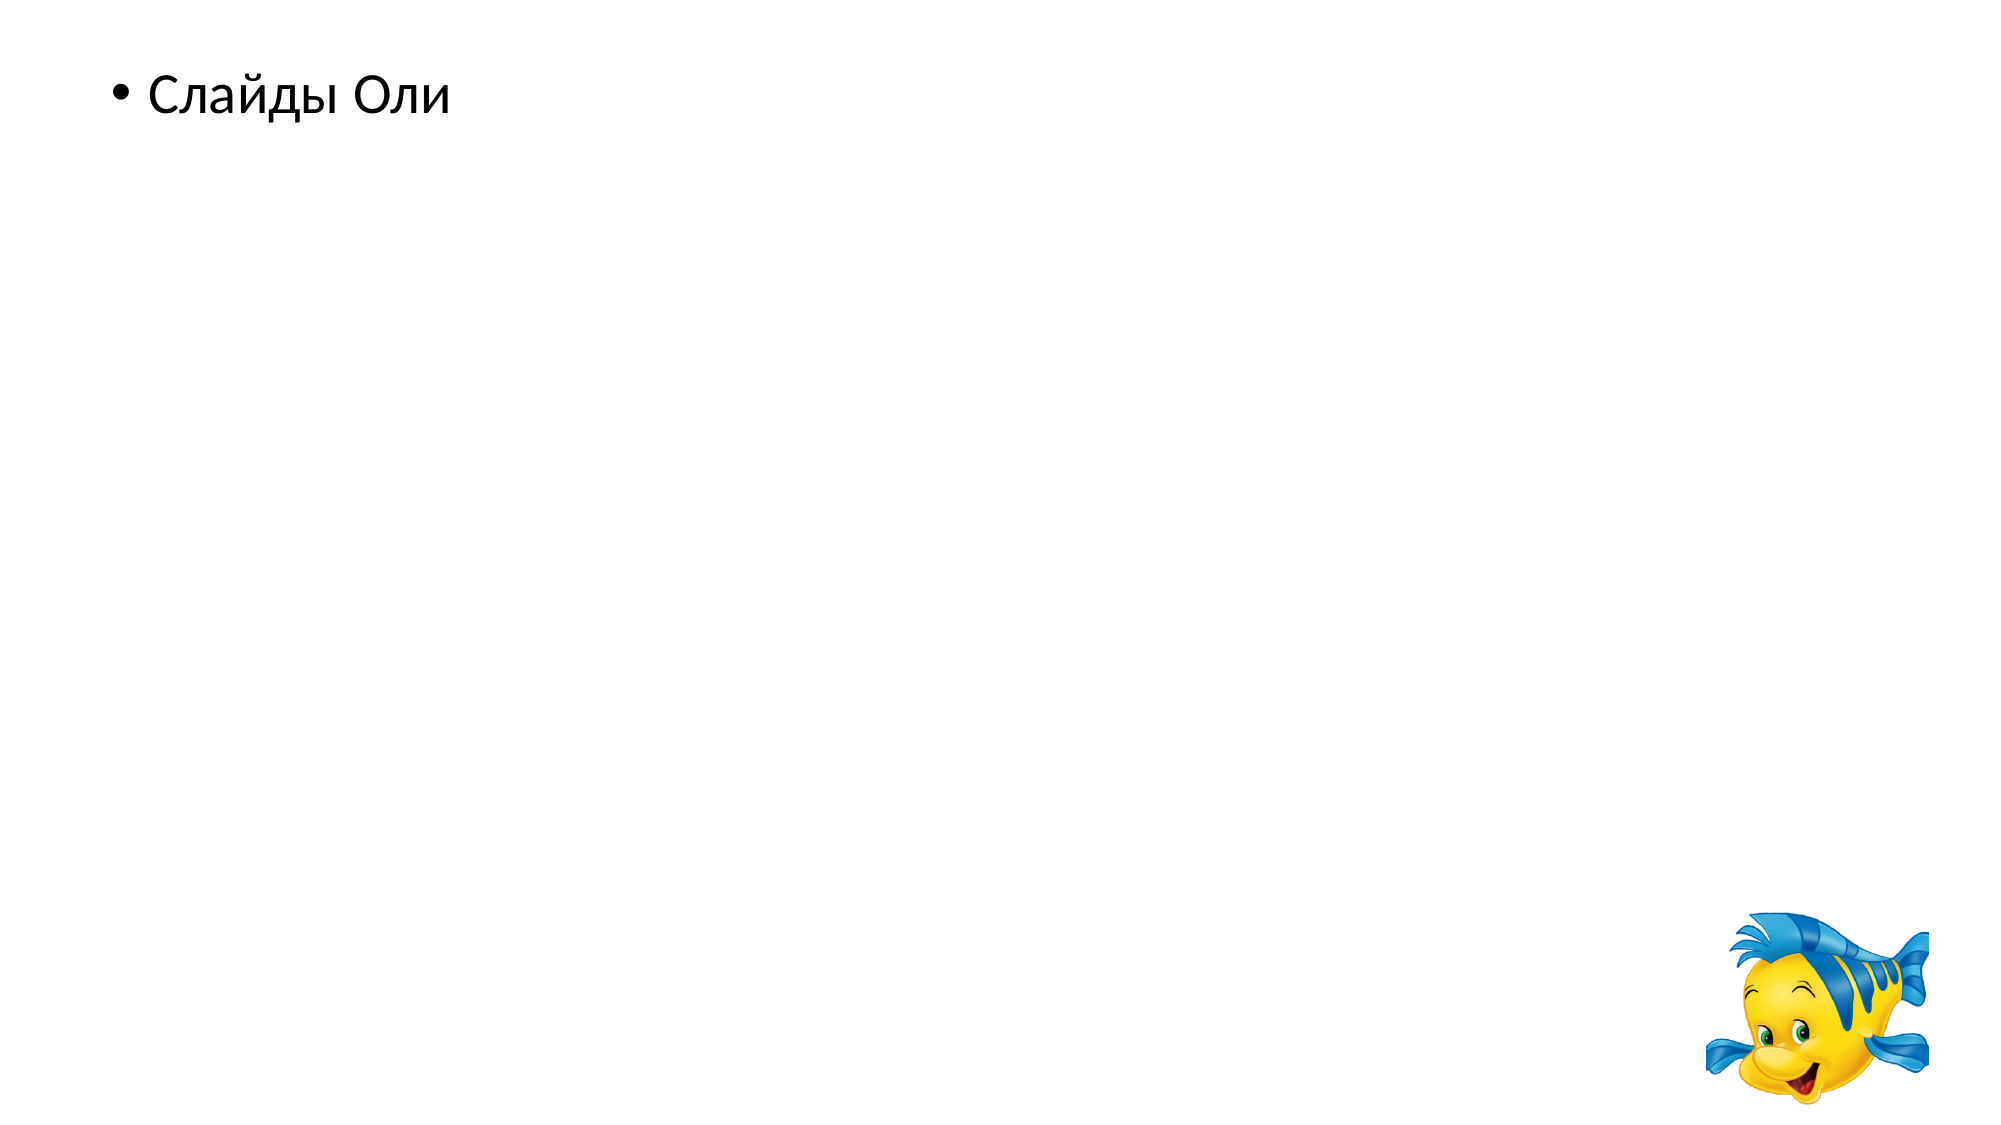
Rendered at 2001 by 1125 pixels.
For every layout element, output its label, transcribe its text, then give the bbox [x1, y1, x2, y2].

picture [1706, 908, 1929, 1110]
list Слайды Оли [95, 56, 1821, 770]
